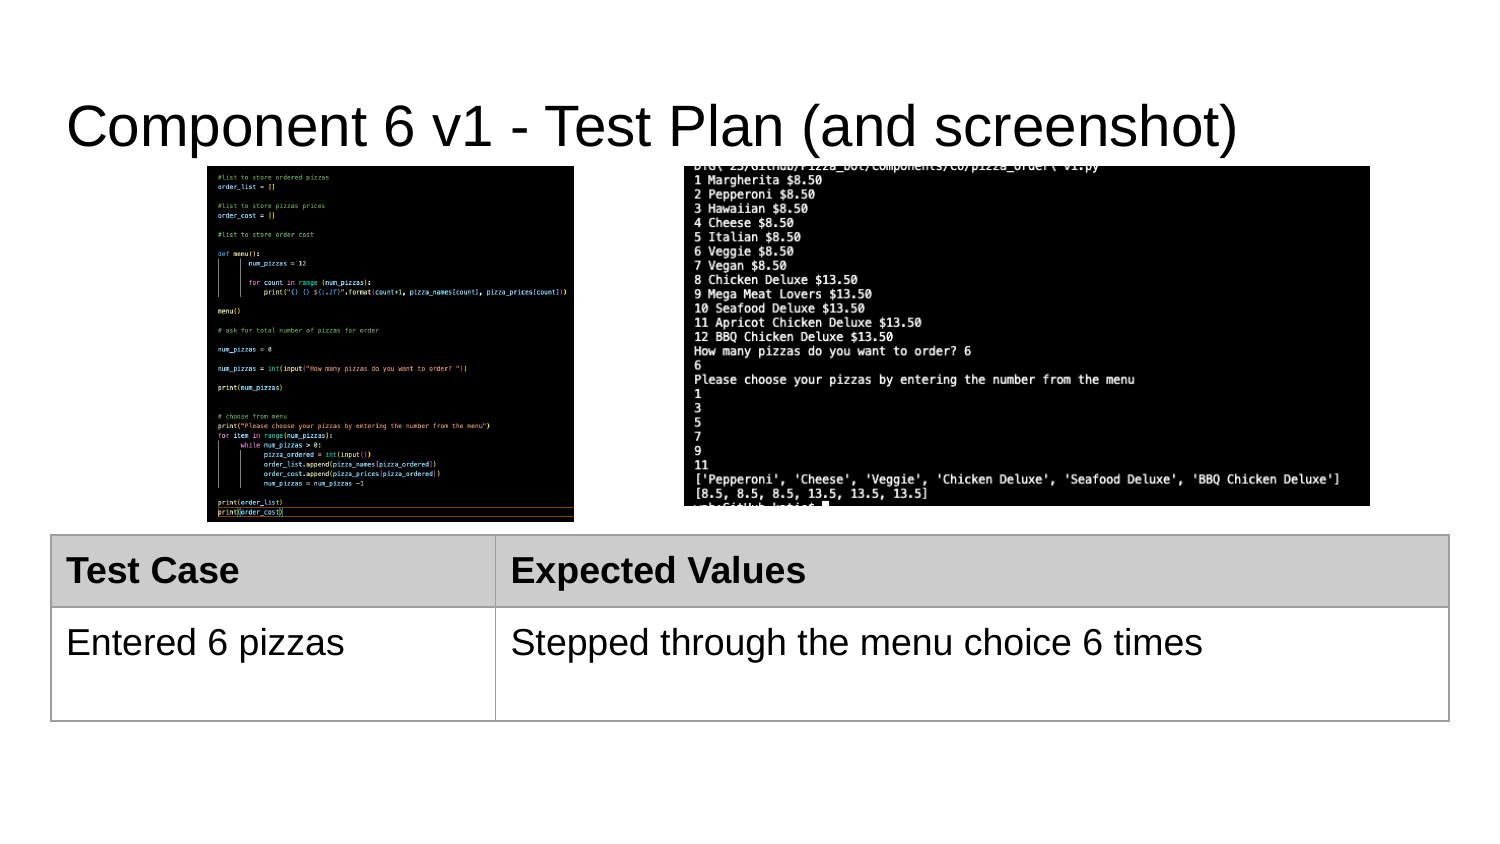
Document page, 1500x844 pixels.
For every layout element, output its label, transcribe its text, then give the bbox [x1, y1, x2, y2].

title Component 6 v1 - Test Plan (and screenshot) [51, 72, 1449, 167]
picture [207, 166, 575, 523]
picture [684, 166, 1370, 506]
table_cell Entered 6 pizzas [52, 608, 495, 720]
table_cell Stepped through the menu choice 6 times [496, 608, 1448, 720]
table_header Test Case [52, 536, 495, 606]
table_header Expected Values [496, 536, 1448, 606]
